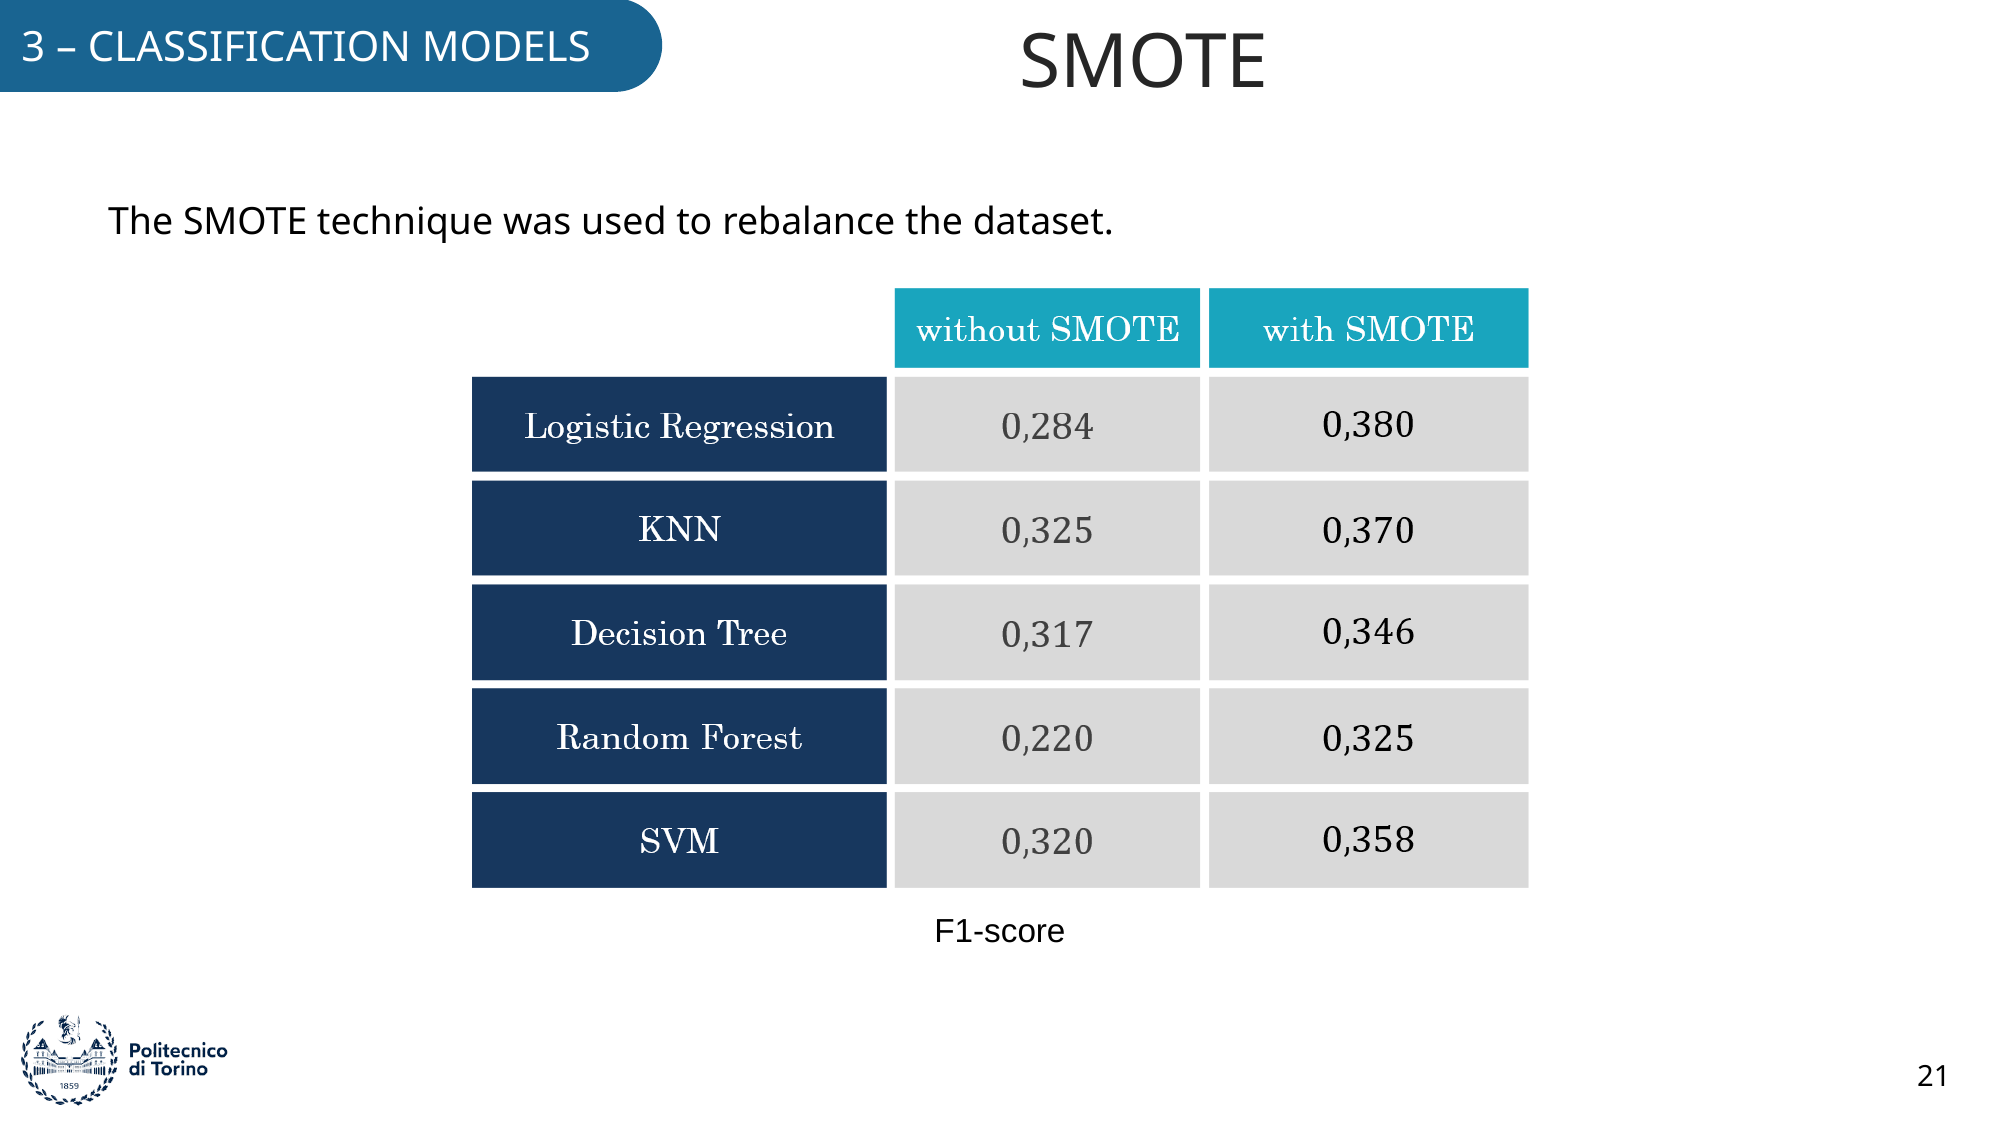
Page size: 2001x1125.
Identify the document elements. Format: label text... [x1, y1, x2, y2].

text_box 3 – CLASSIFICATION MODELS [0, 0, 638, 93]
picture [0, 972, 248, 1125]
text_box 21 [1822, 1044, 1966, 1105]
text_box SMOTE [288, 3, 2000, 123]
text_box F1-score [750, 898, 1249, 971]
text_box The SMOTE technique was used to rebalance the dataset. [93, 122, 1979, 997]
picture [464, 280, 1536, 896]
